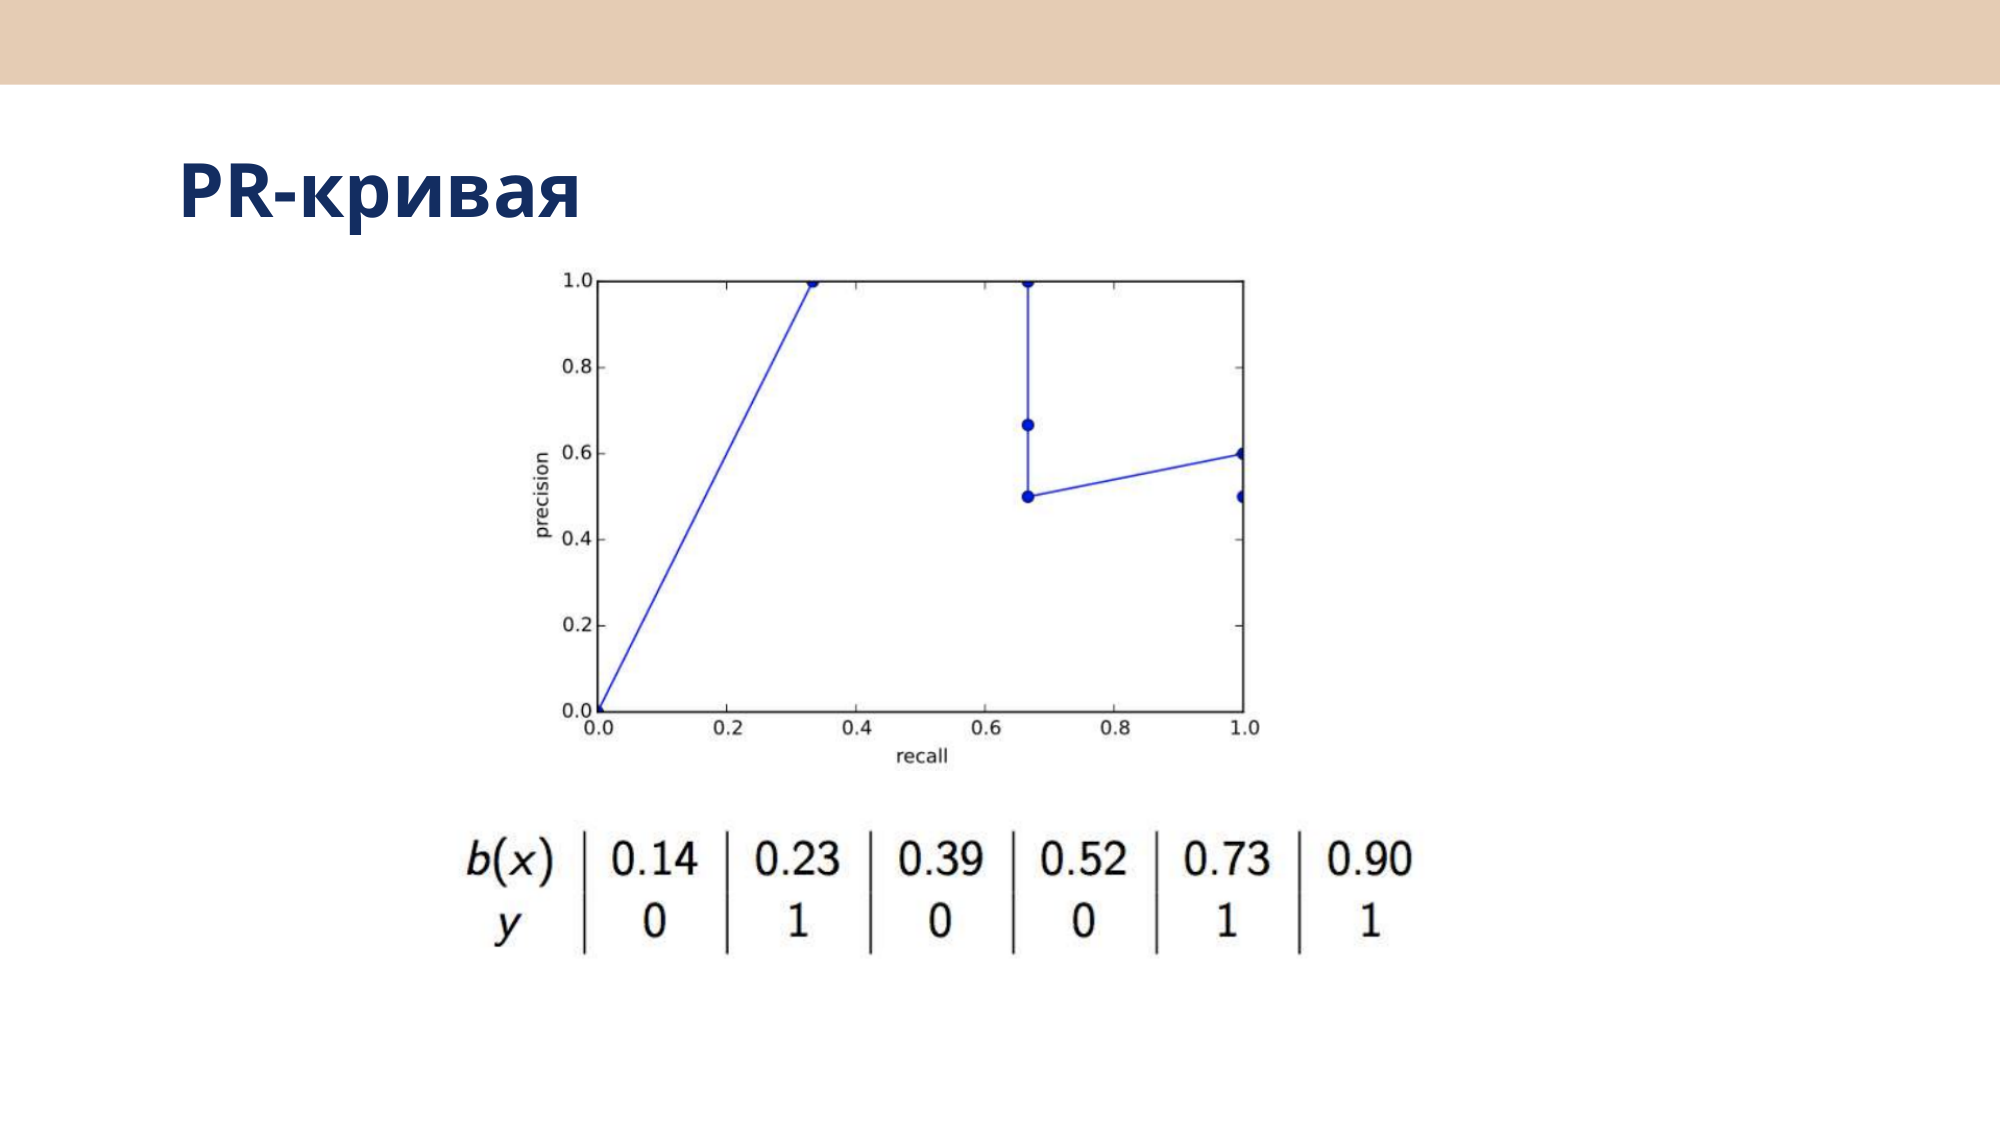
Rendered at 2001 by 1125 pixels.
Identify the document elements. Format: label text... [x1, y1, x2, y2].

text_box PR-кривая [162, 84, 1888, 303]
picture [413, 258, 1456, 994]
